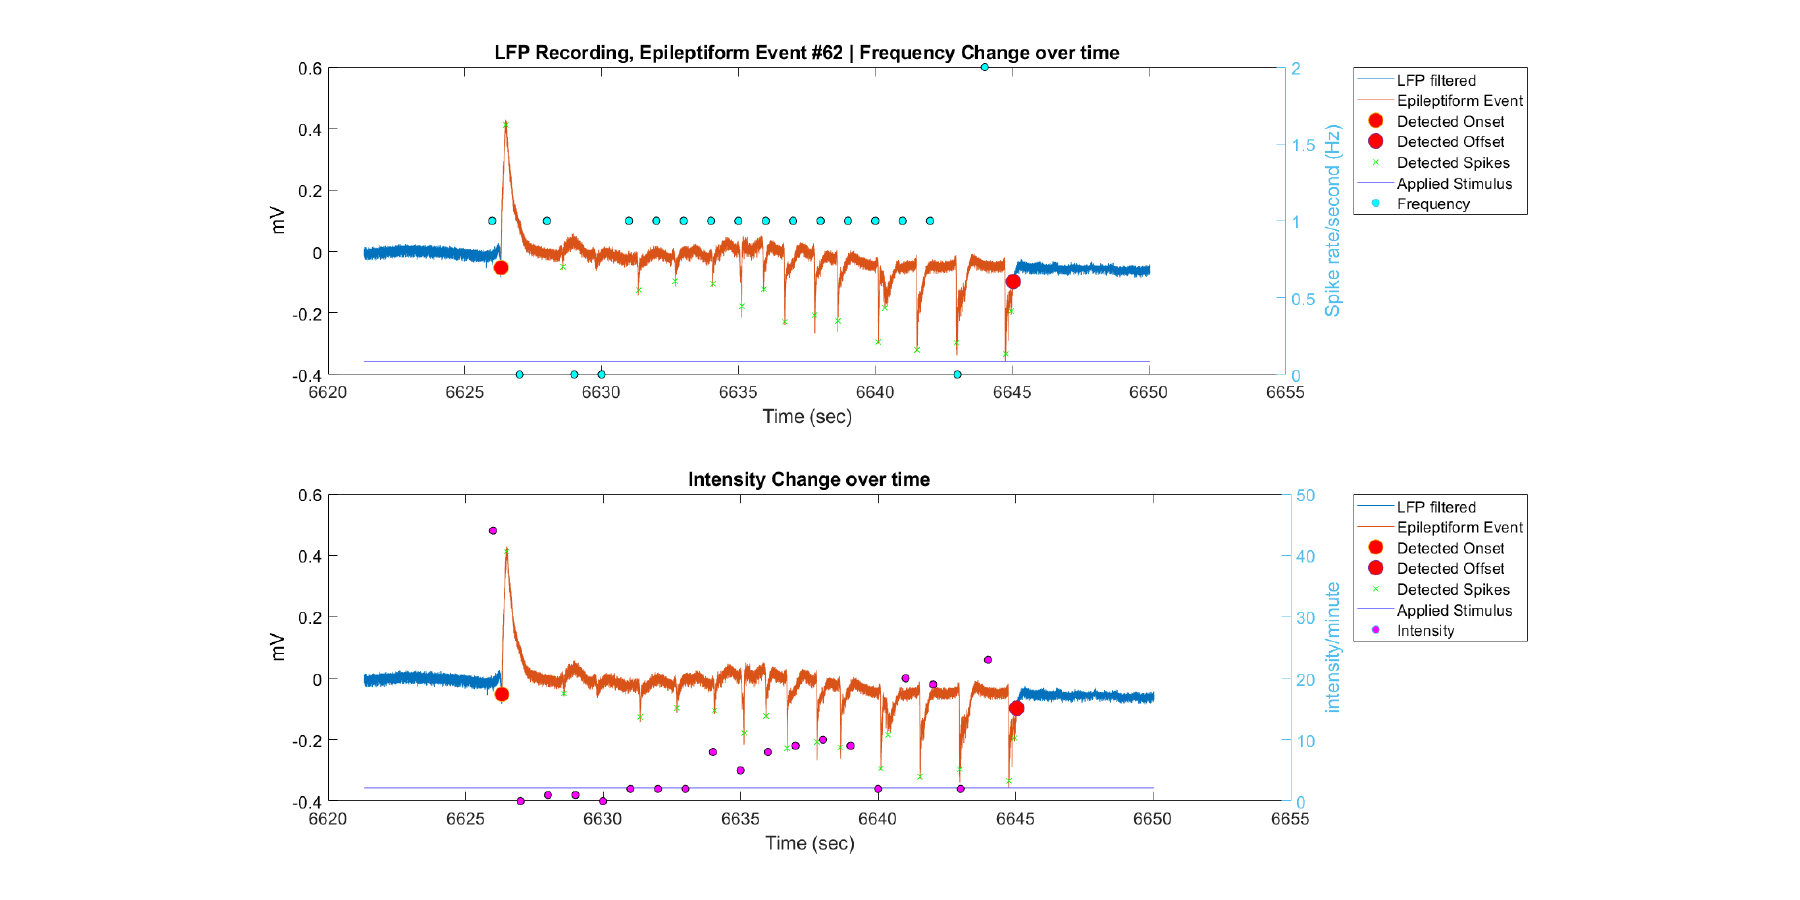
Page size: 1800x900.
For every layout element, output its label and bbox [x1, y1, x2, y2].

picture [126, 0, 1674, 900]
